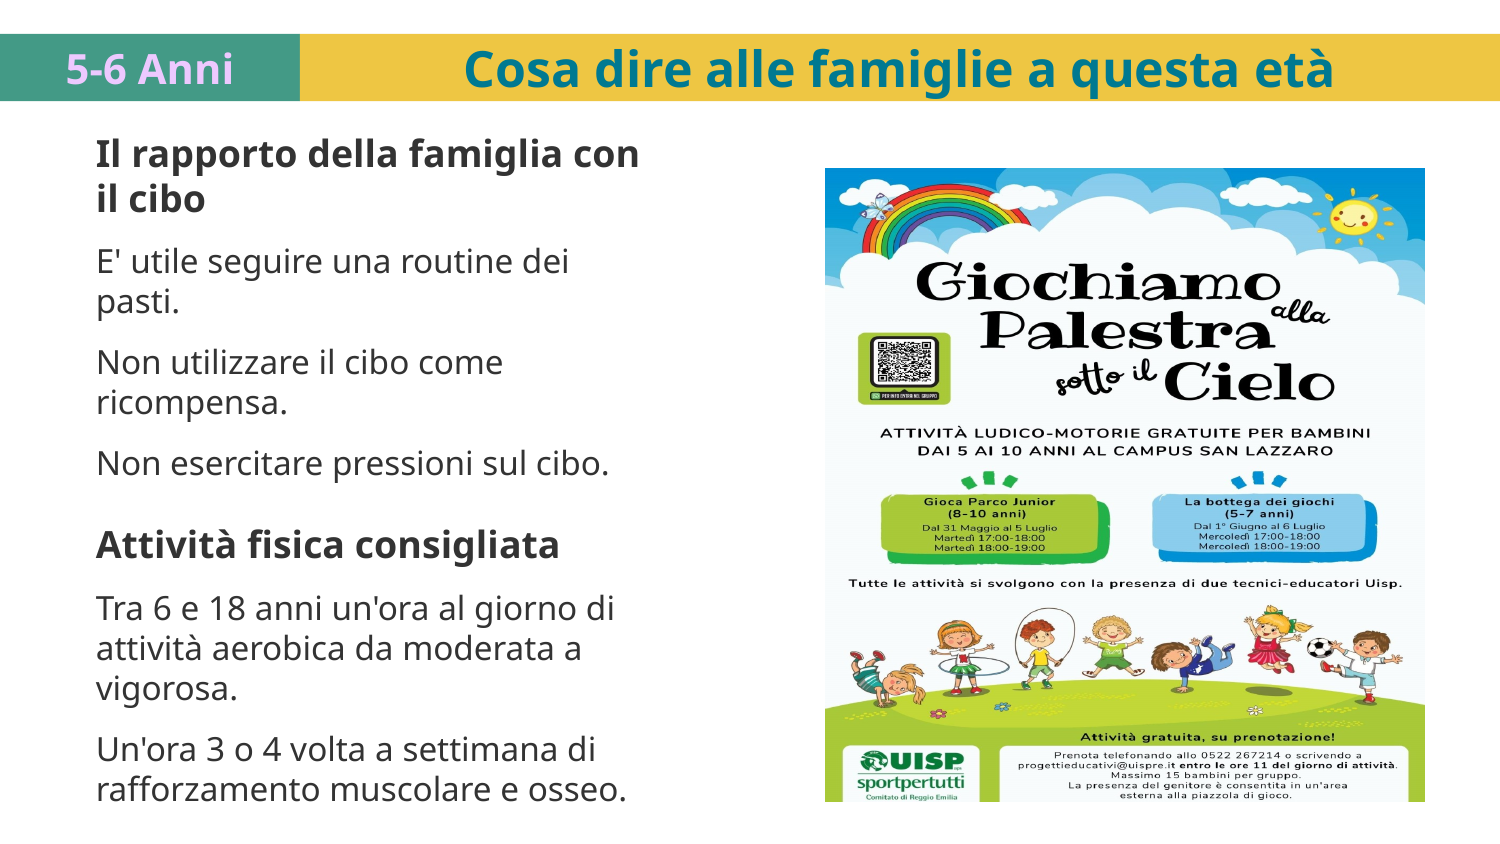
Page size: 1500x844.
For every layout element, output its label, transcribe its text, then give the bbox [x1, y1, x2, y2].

text_box 5-6 Anni [0, 33, 299, 102]
text_box Il rapporto della famiglia con il cibo E' utile seguire una routine dei pasti. Non utilizzare il cibo come ricompensa. Non esercitare pressioni sul cibo. [74, 168, 675, 443]
picture [824, 168, 1425, 802]
text_box Attività fisica consigliata Tra 6 e 18 anni un'ora al giorno di attività aerobica da moderata a vigorosa. Un'ora 3 o 4 volta a settimana di rafforzamento muscolare e osseo. [74, 527, 675, 802]
picture [1351, 188, 1356, 196]
text_box Cosa dire alle famiglie a questa età [299, 33, 1500, 102]
